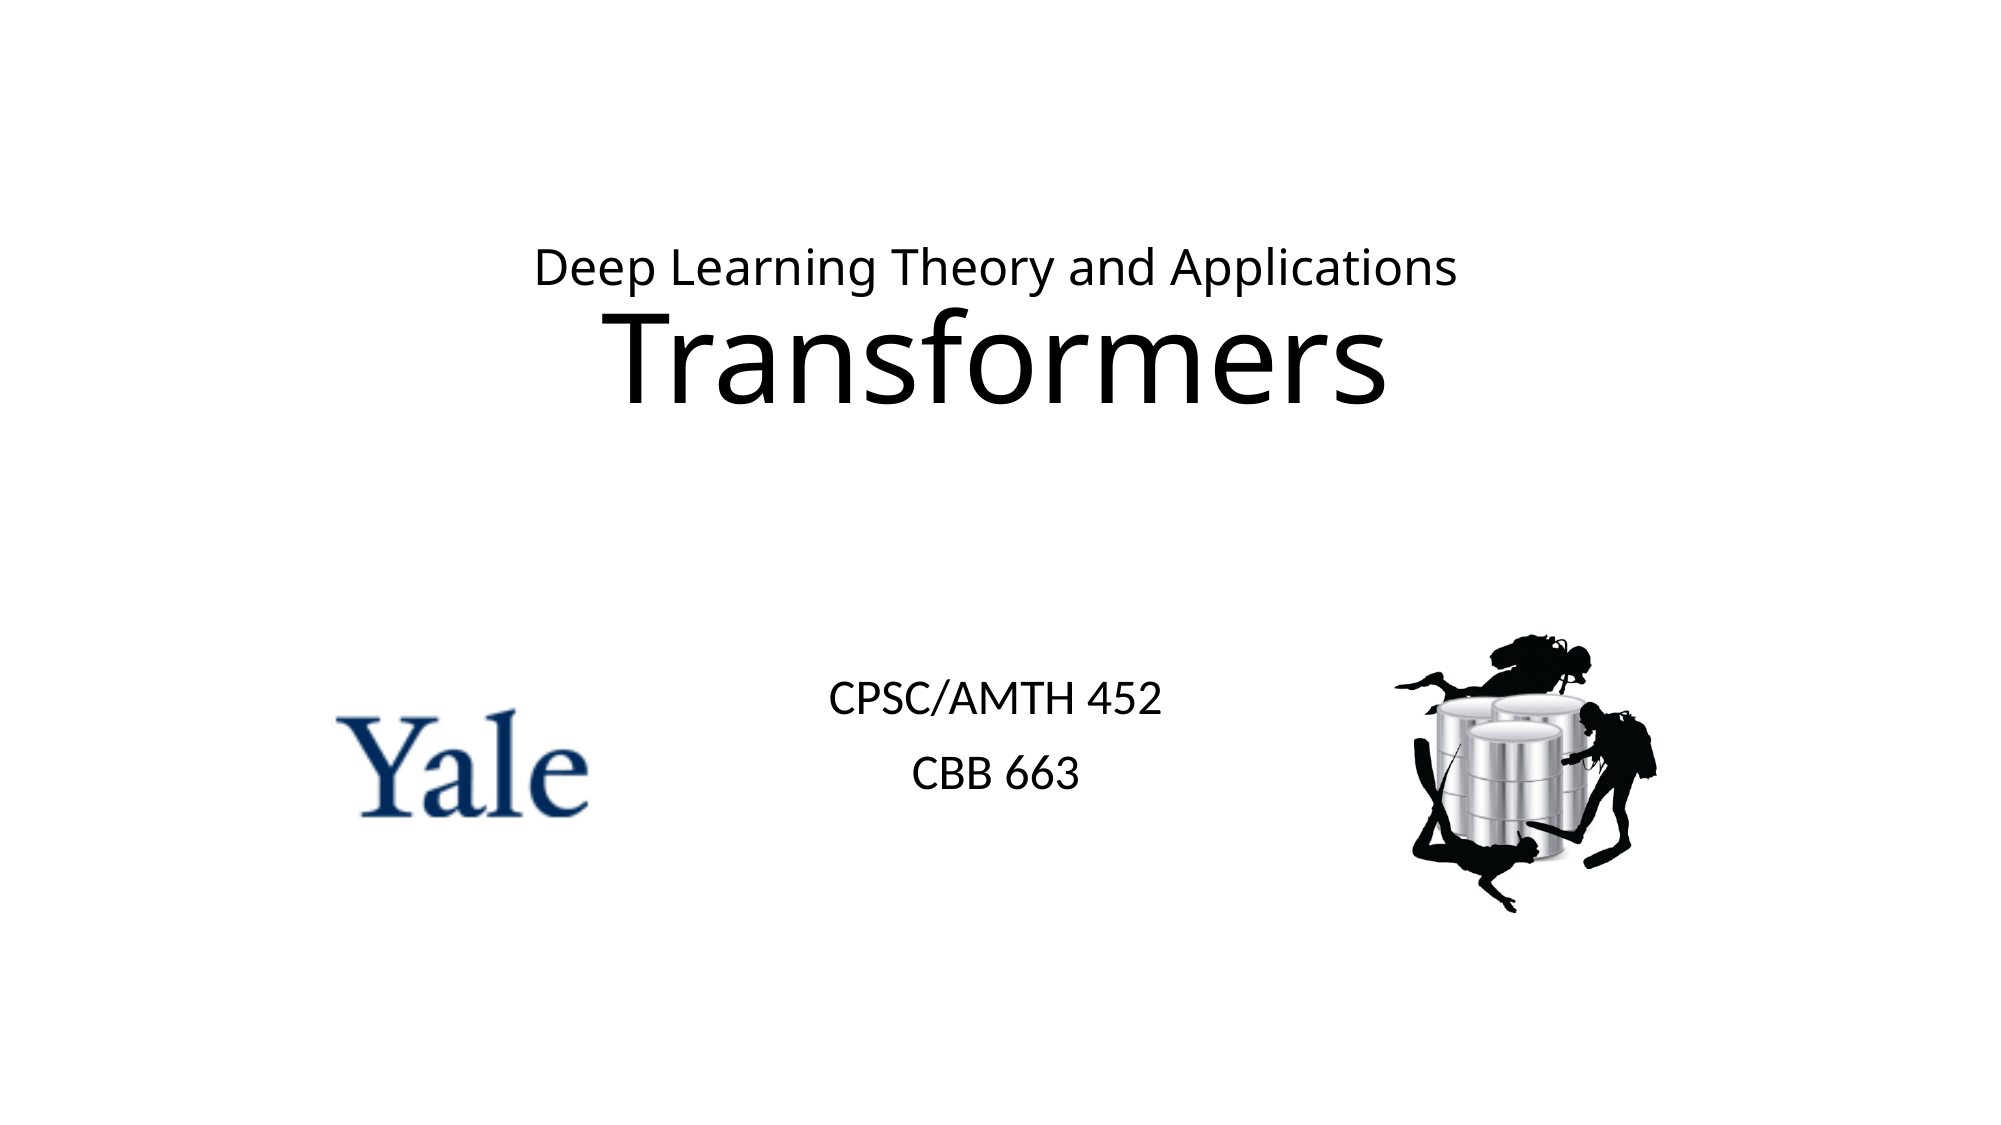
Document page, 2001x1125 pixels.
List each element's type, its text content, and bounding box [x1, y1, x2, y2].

picture [311, 680, 638, 845]
subtitle CPSC/AMTH 452 CBB 663 [433, 663, 1382, 882]
picture [1382, 626, 1664, 919]
title Deep Learning Theory and Applications Transformers [358, 188, 1634, 485]
